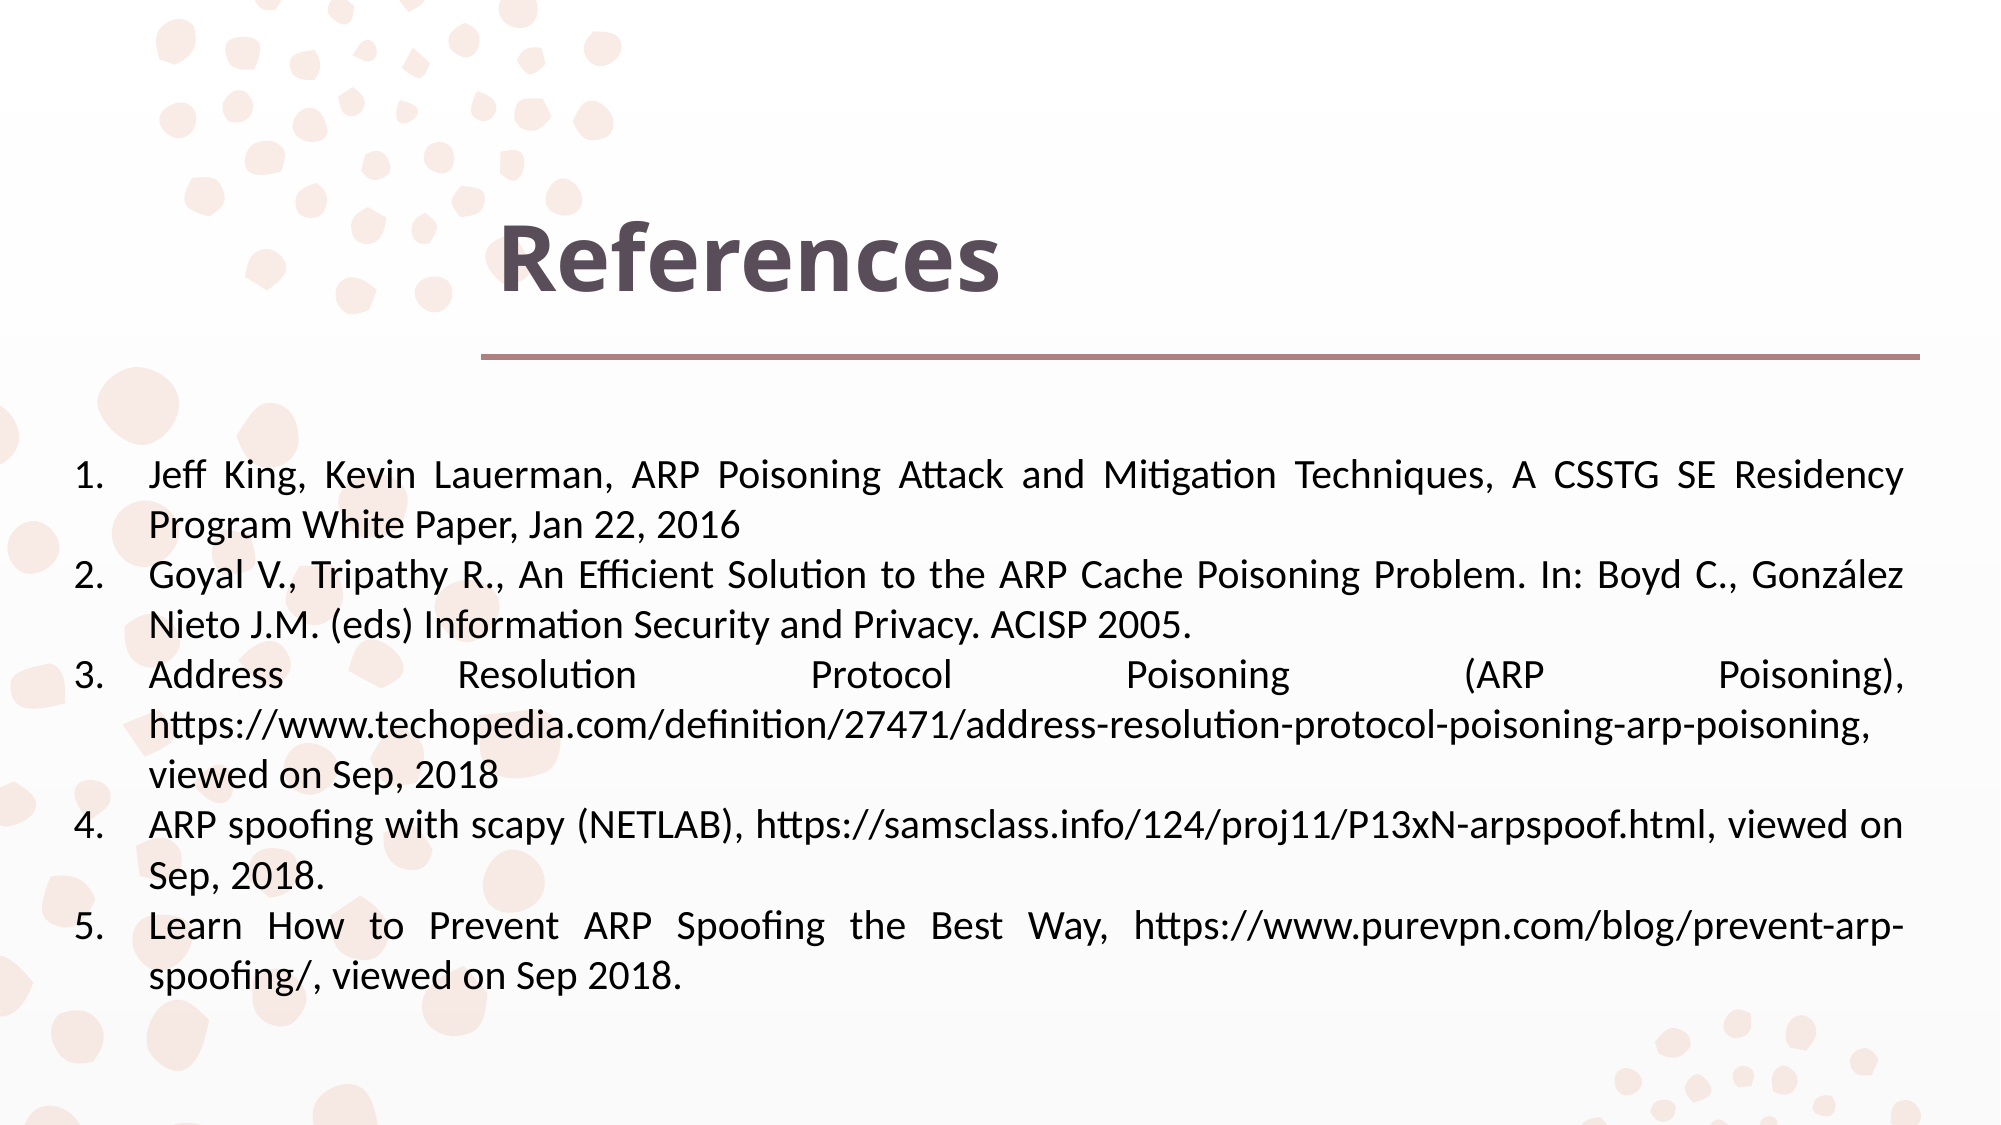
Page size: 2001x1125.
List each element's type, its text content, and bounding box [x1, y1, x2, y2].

text_box Jeff King, Kevin Lauerman, ARP Poisoning Attack and Mitigation Techniques, A CSSTG SE Residency Program White Paper, Jan 22, 2016 Goyal V., Tripathy R., An Efficient Solution to the ARP Cache Poisoning Problem. In: Boyd C., González Nieto J.M. (eds) Information Security and Privacy. ACISP 2005. Address Resolution Protocol Poisoning (ARP Poisoning), https://www.techopedia.com/definition/27471/address-resolution-protocol-poisoning-arp-poisoning, viewed on Sep, 2018 ARP spoofing with scapy (NETLAB), https://samsclass.info/124/proj11/P13xN-arpspoof.html, viewed on Sep, 2018. Learn How to Prevent ARP Spoofing the Best Way, https://www.purevpn.com/blog/prevent-arp-spoofing/, viewed on Sep 2018. [58, 439, 1920, 1005]
title References [481, 196, 1920, 331]
